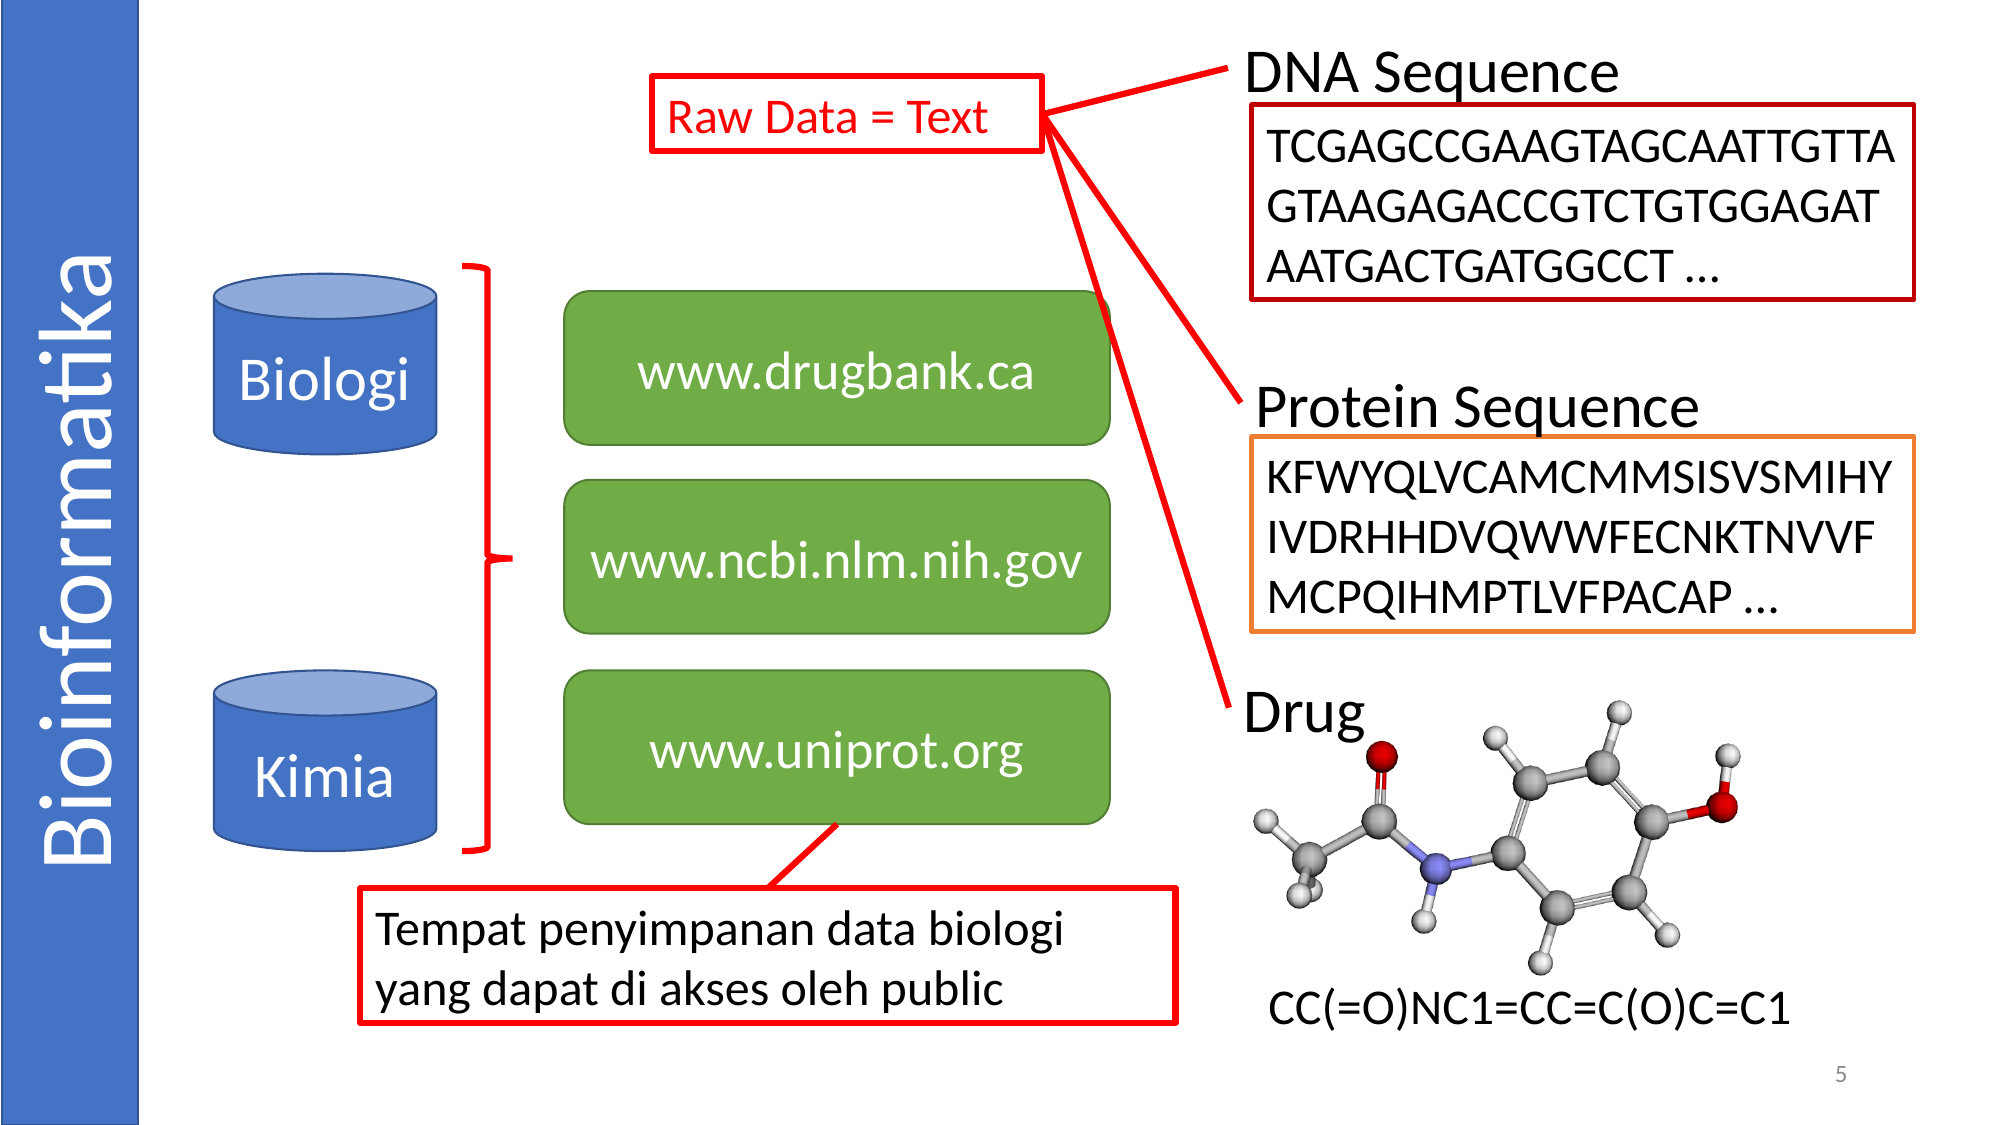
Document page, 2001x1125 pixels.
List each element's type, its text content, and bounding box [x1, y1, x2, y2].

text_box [1227, 22, 1915, 302]
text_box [651, 67, 1239, 709]
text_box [1227, 662, 1810, 1043]
text_box Kimia [212, 669, 438, 853]
text_box Biologi [212, 272, 438, 456]
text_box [1239, 357, 1915, 634]
text_box Bioinformatika [1, 0, 139, 1125]
text_box www.uniprot.org [563, 669, 1111, 824]
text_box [360, 824, 1176, 1025]
slide_number 5 [1412, 1042, 1863, 1103]
text_box [462, 265, 513, 824]
text_box www.ncbi.nlm.nih.gov [563, 478, 651, 635]
table_header KM [216, 672, 435, 714]
text_box www.drugbank.ca [563, 290, 651, 446]
table_header Prestasi [216, 275, 435, 317]
